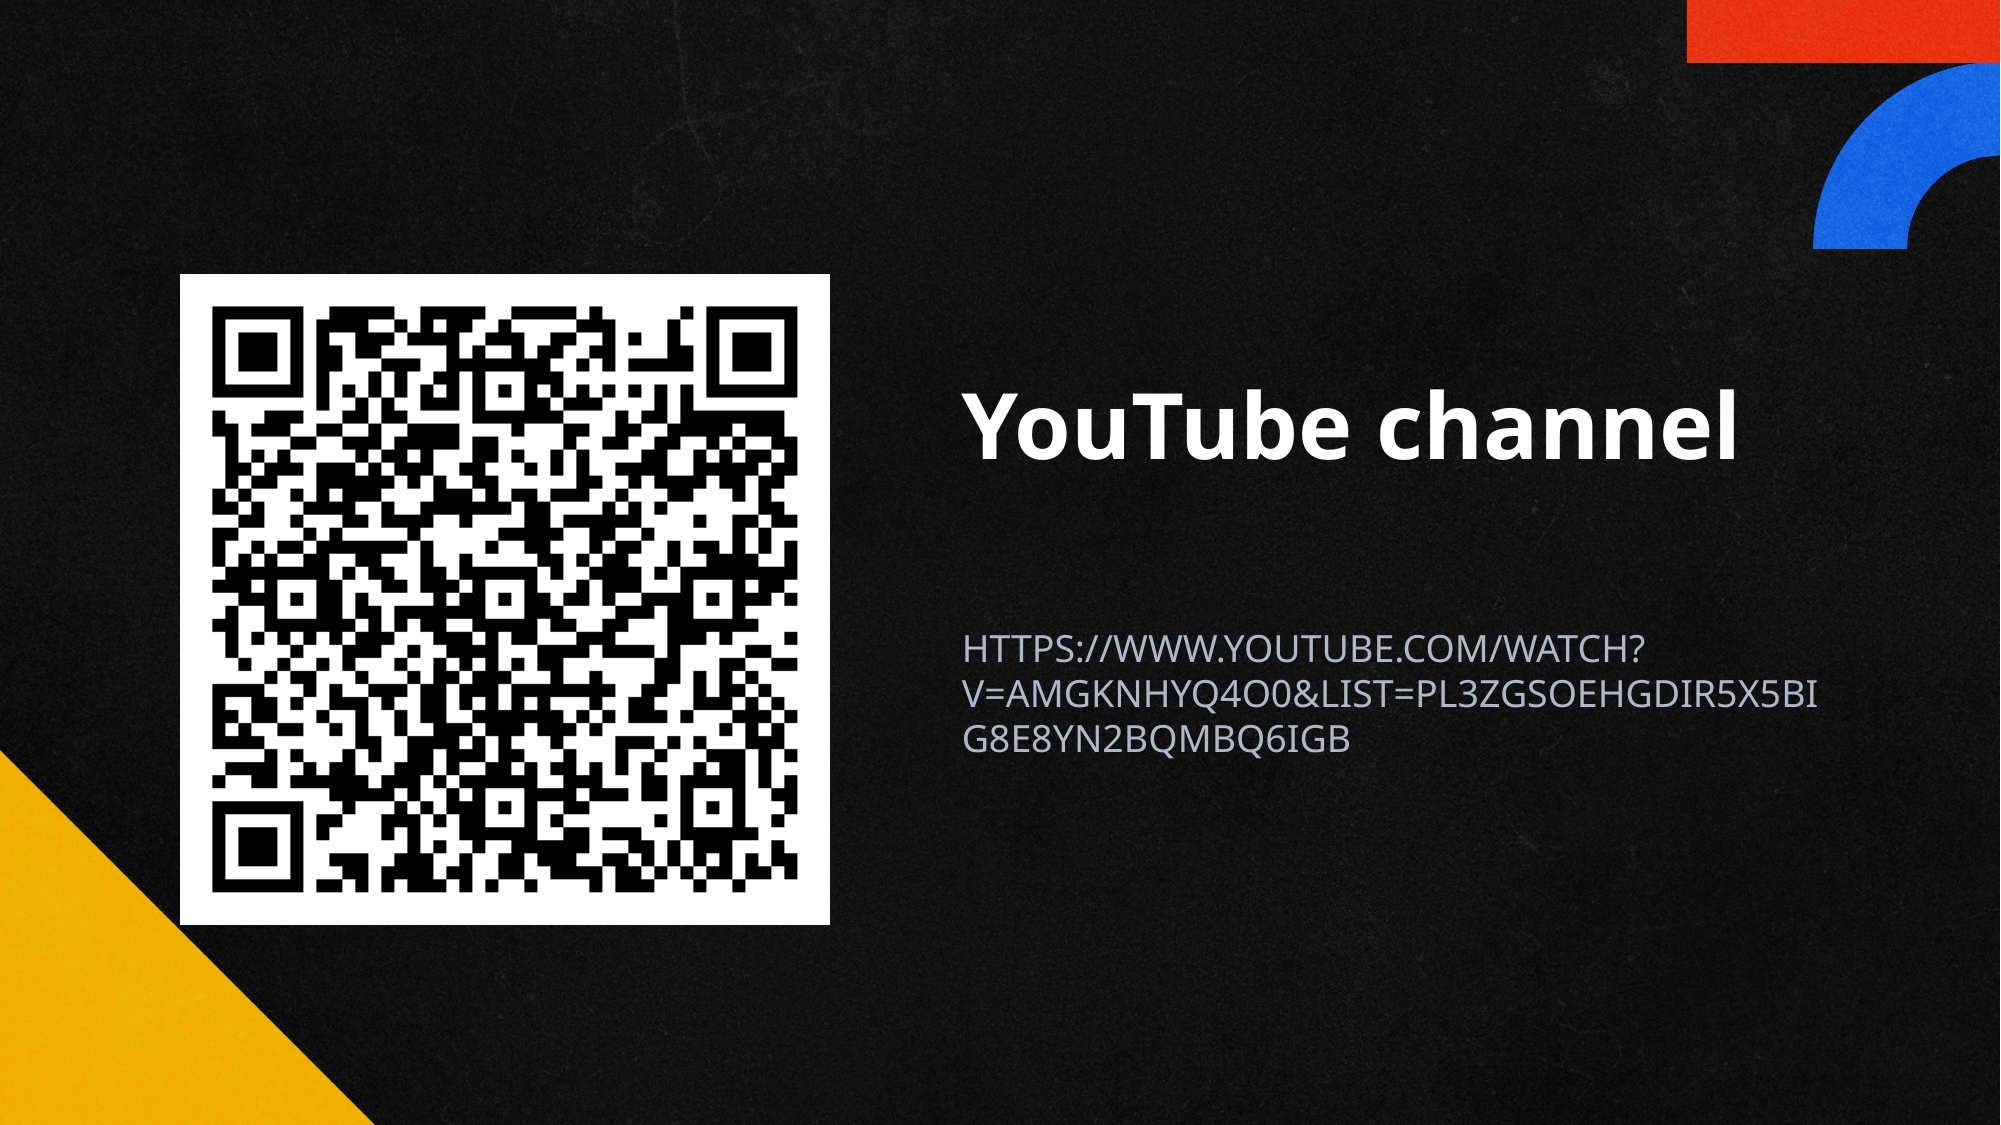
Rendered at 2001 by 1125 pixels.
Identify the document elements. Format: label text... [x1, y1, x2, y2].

picture [0, 0, 2000, 1125]
title YouTube channel [946, 273, 1838, 586]
list https://www.youtube.com/watch?v=AMGkNHyQ4o0&list=PL3zGSOEHGdiR5x5BIg8E8yn2BQMbQ6igb [946, 617, 1838, 884]
